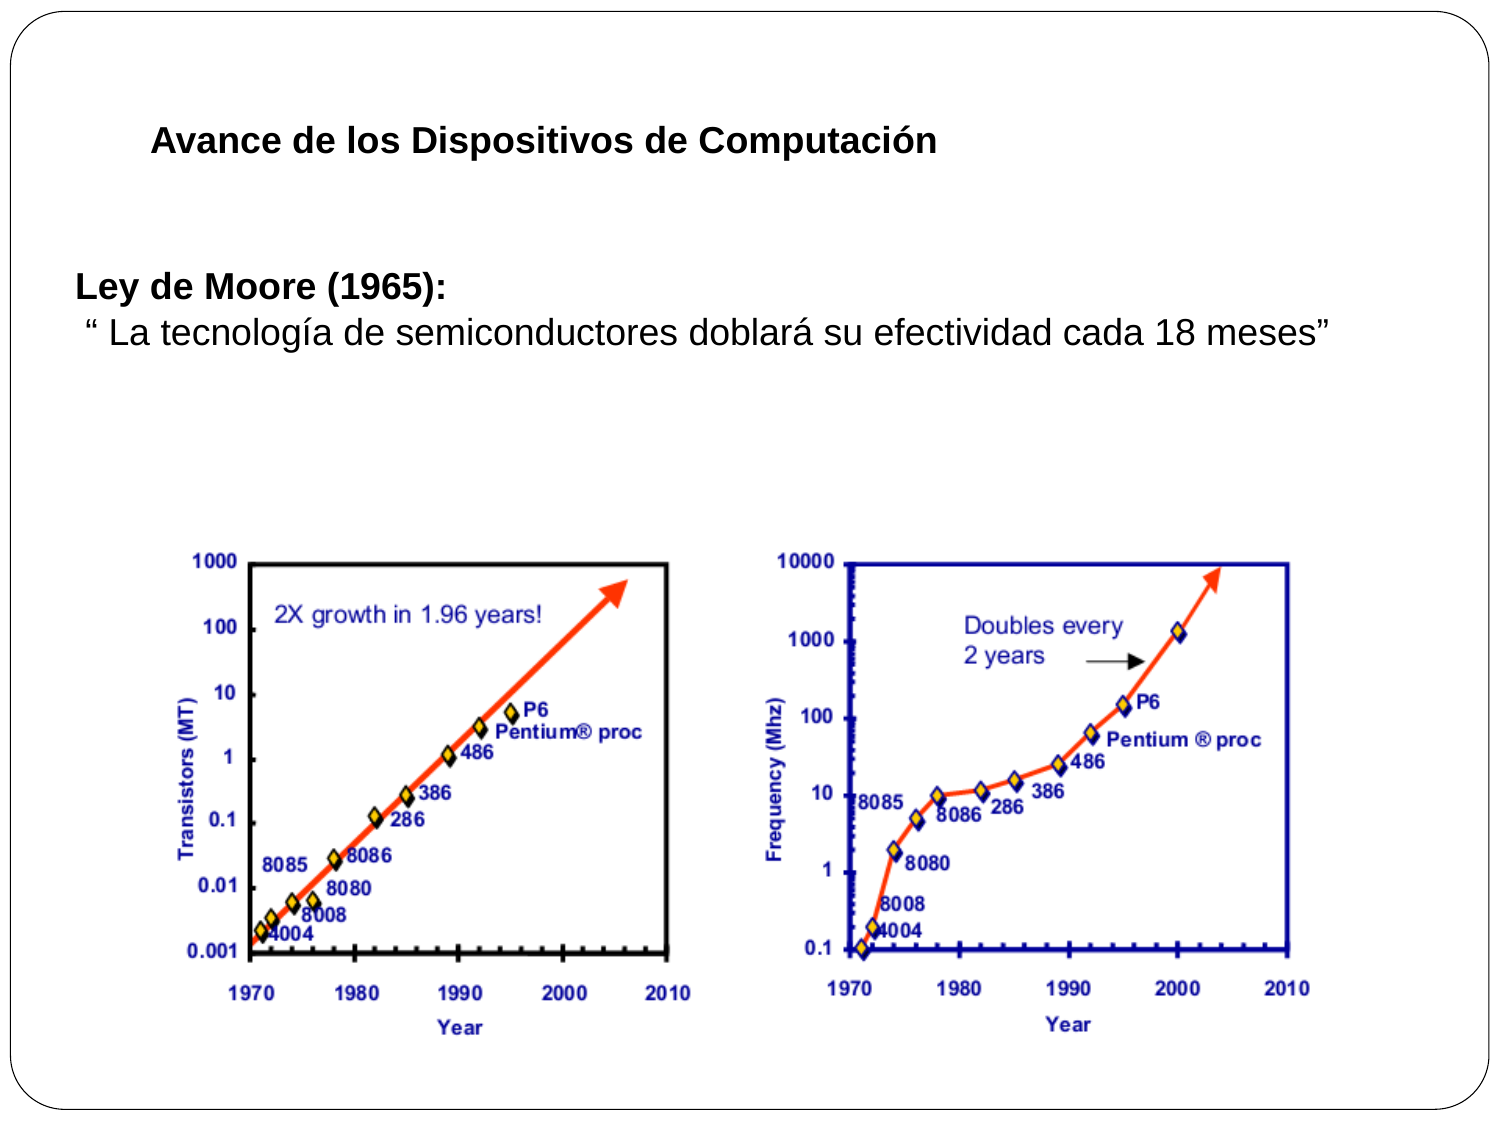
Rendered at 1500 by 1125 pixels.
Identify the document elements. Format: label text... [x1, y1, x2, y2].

list Ley de Moore (1965): “ La tecnología de semiconductores doblará su efectividad cada 18 meses” [75, 262, 1425, 563]
title Avance de los Dispositivos de Computación [150, 45, 1425, 233]
picture [162, 537, 1363, 1049]
